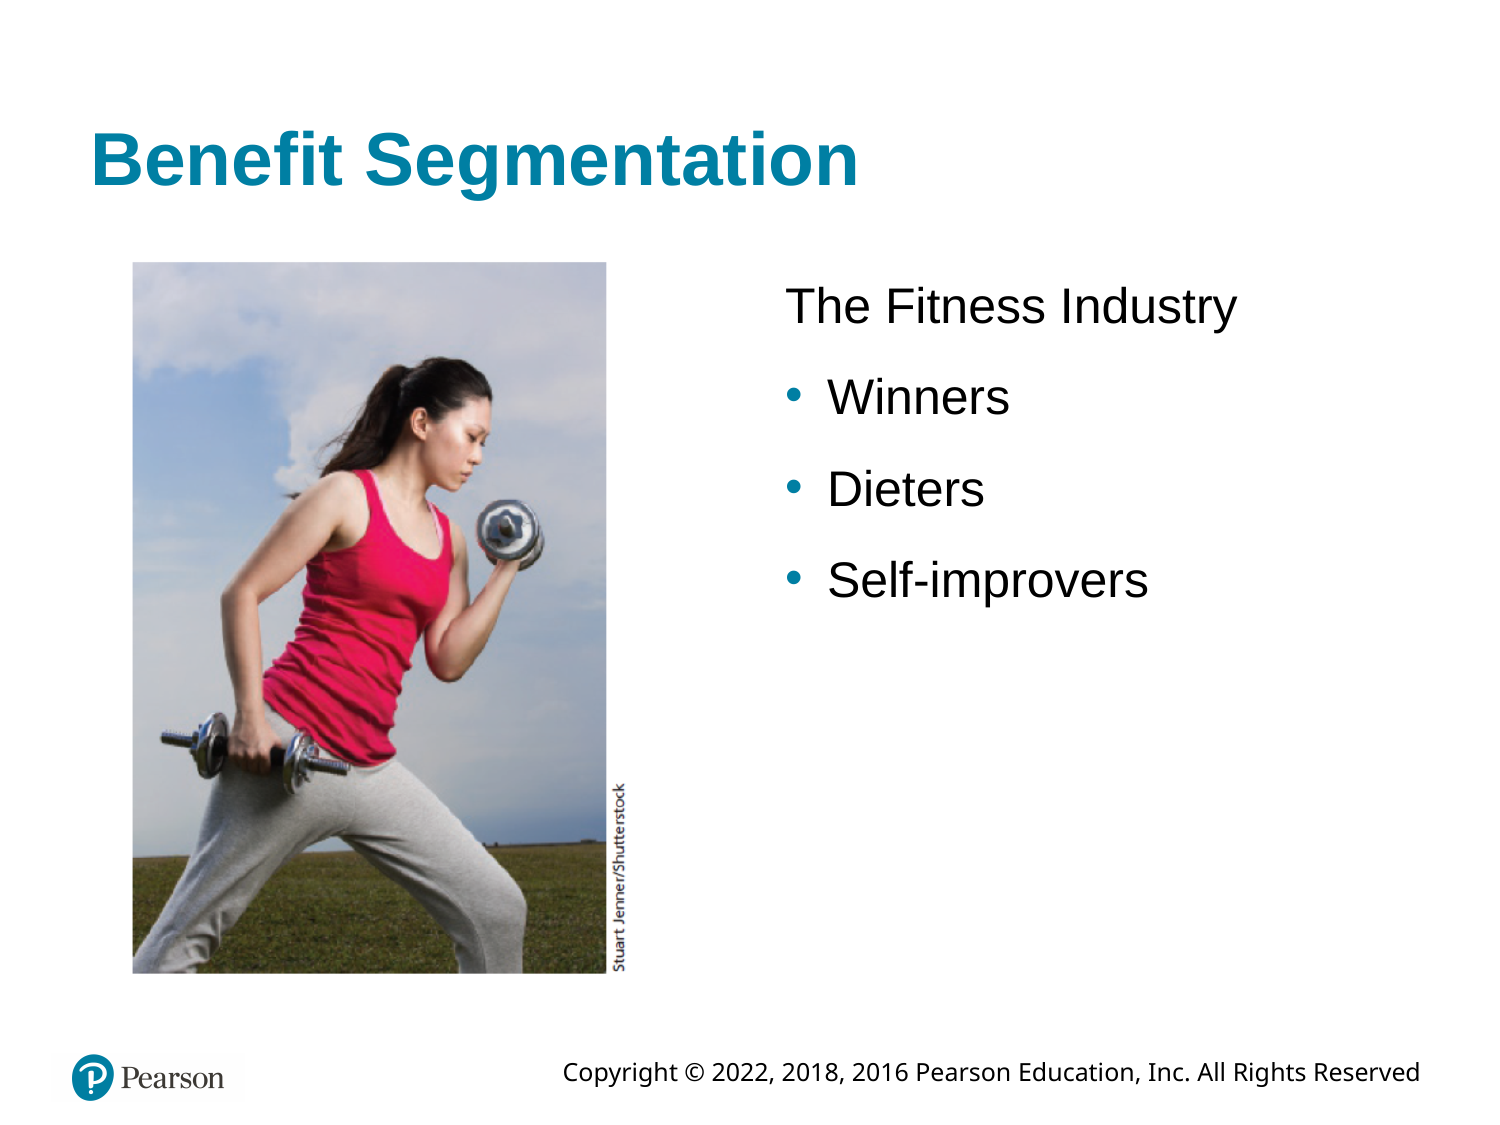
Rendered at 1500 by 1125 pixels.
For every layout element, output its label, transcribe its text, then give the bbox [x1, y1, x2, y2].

picture [51, 1053, 245, 1102]
list The Fitness Industry Winners Dieters Self-improvers [770, 258, 1425, 987]
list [127, 254, 641, 984]
title Benefit Segmentation [75, 35, 1425, 216]
